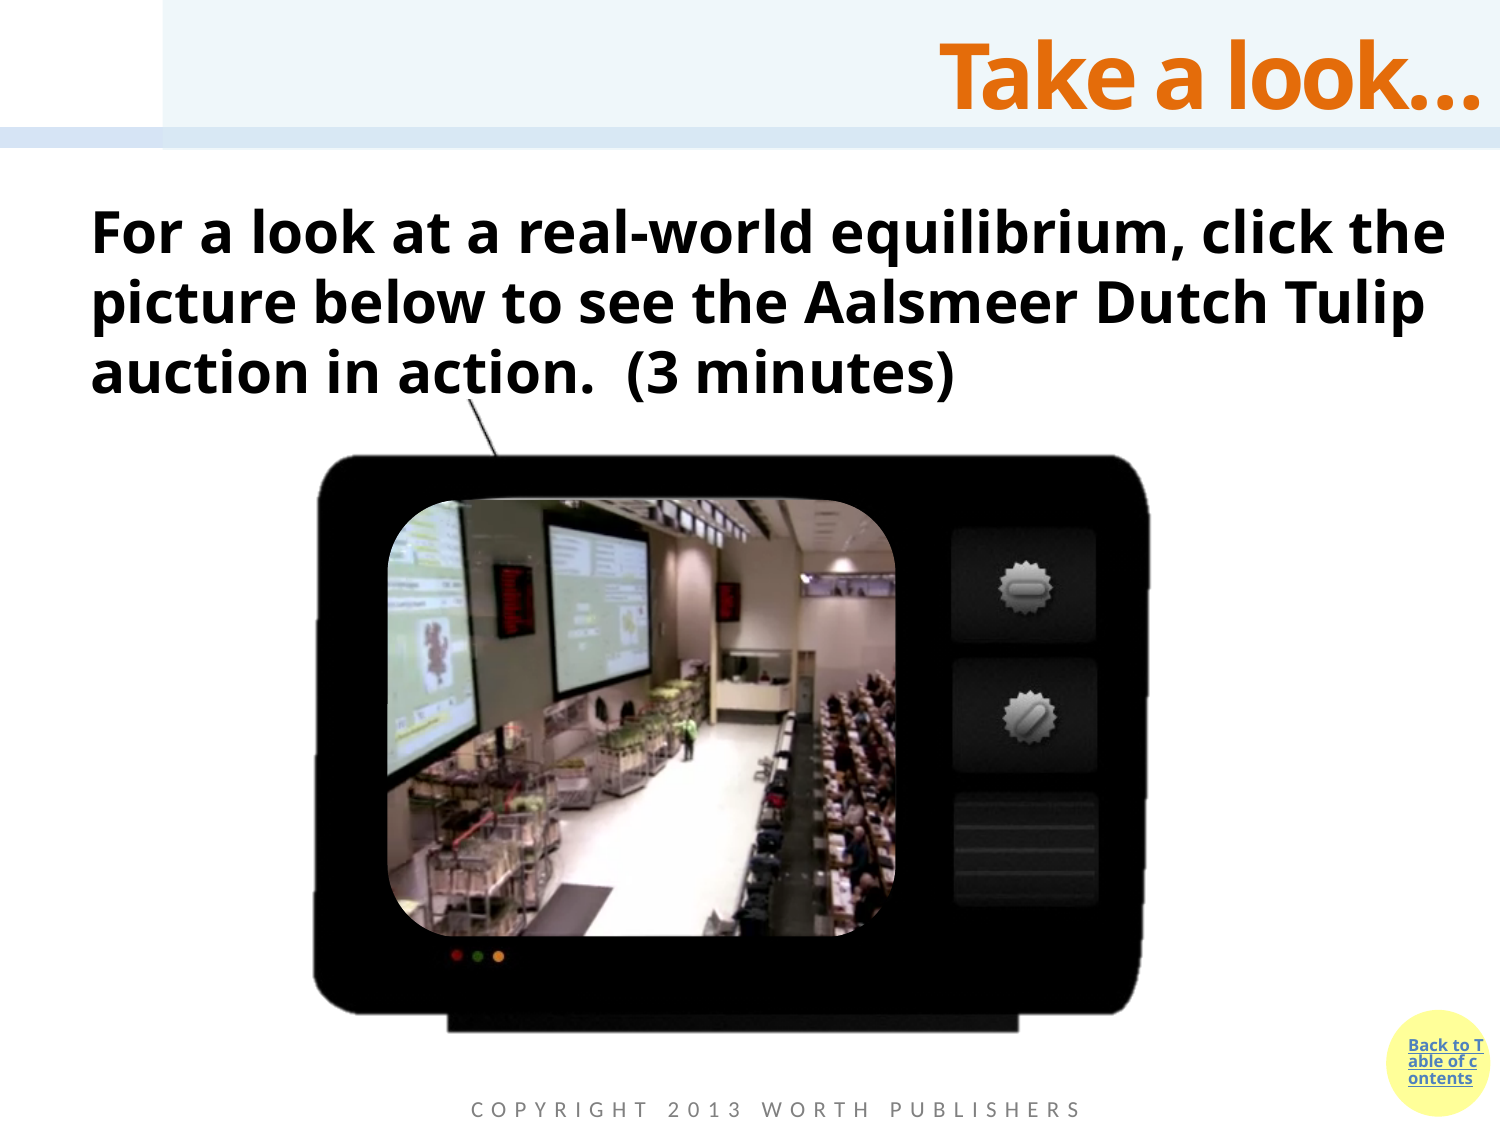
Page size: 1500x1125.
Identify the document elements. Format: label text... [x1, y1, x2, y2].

title Take a look… [162, 0, 1500, 150]
picture [300, 413, 1161, 1045]
list For a look at a real-world equilibrium, click the picture below to see the Aalsmeer Dutch Tulip auction in action. (3 minutes) [75, 187, 1500, 413]
